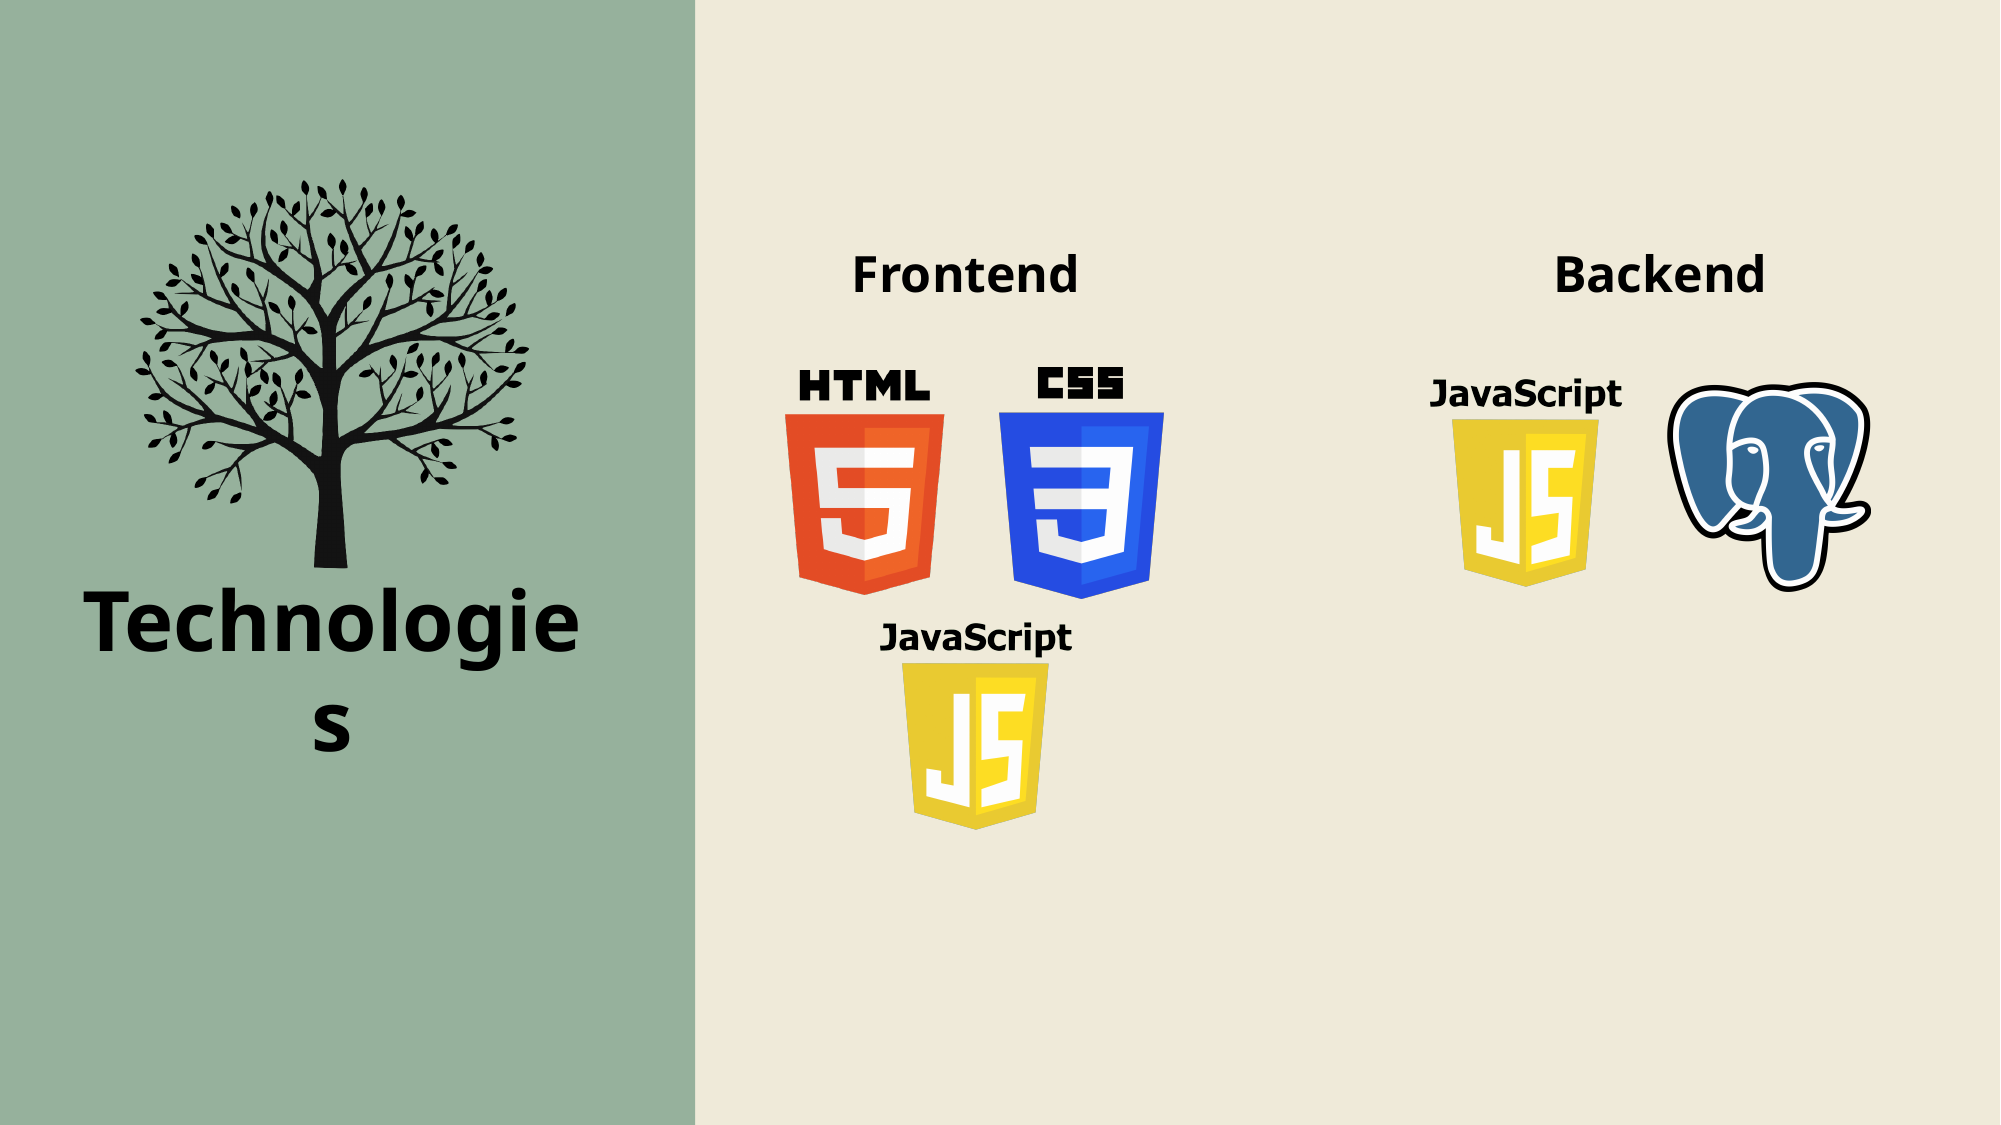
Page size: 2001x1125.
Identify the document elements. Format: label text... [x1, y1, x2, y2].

picture [752, 370, 977, 595]
picture [785, 618, 1167, 834]
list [999, 367, 1164, 599]
picture [1335, 375, 1871, 592]
picture [117, 166, 547, 595]
text_box Frontend [715, 234, 1217, 310]
text_box Backend [1525, 234, 1795, 310]
text_box Technologies [56, 560, 608, 776]
text_box [0, 0, 696, 1125]
